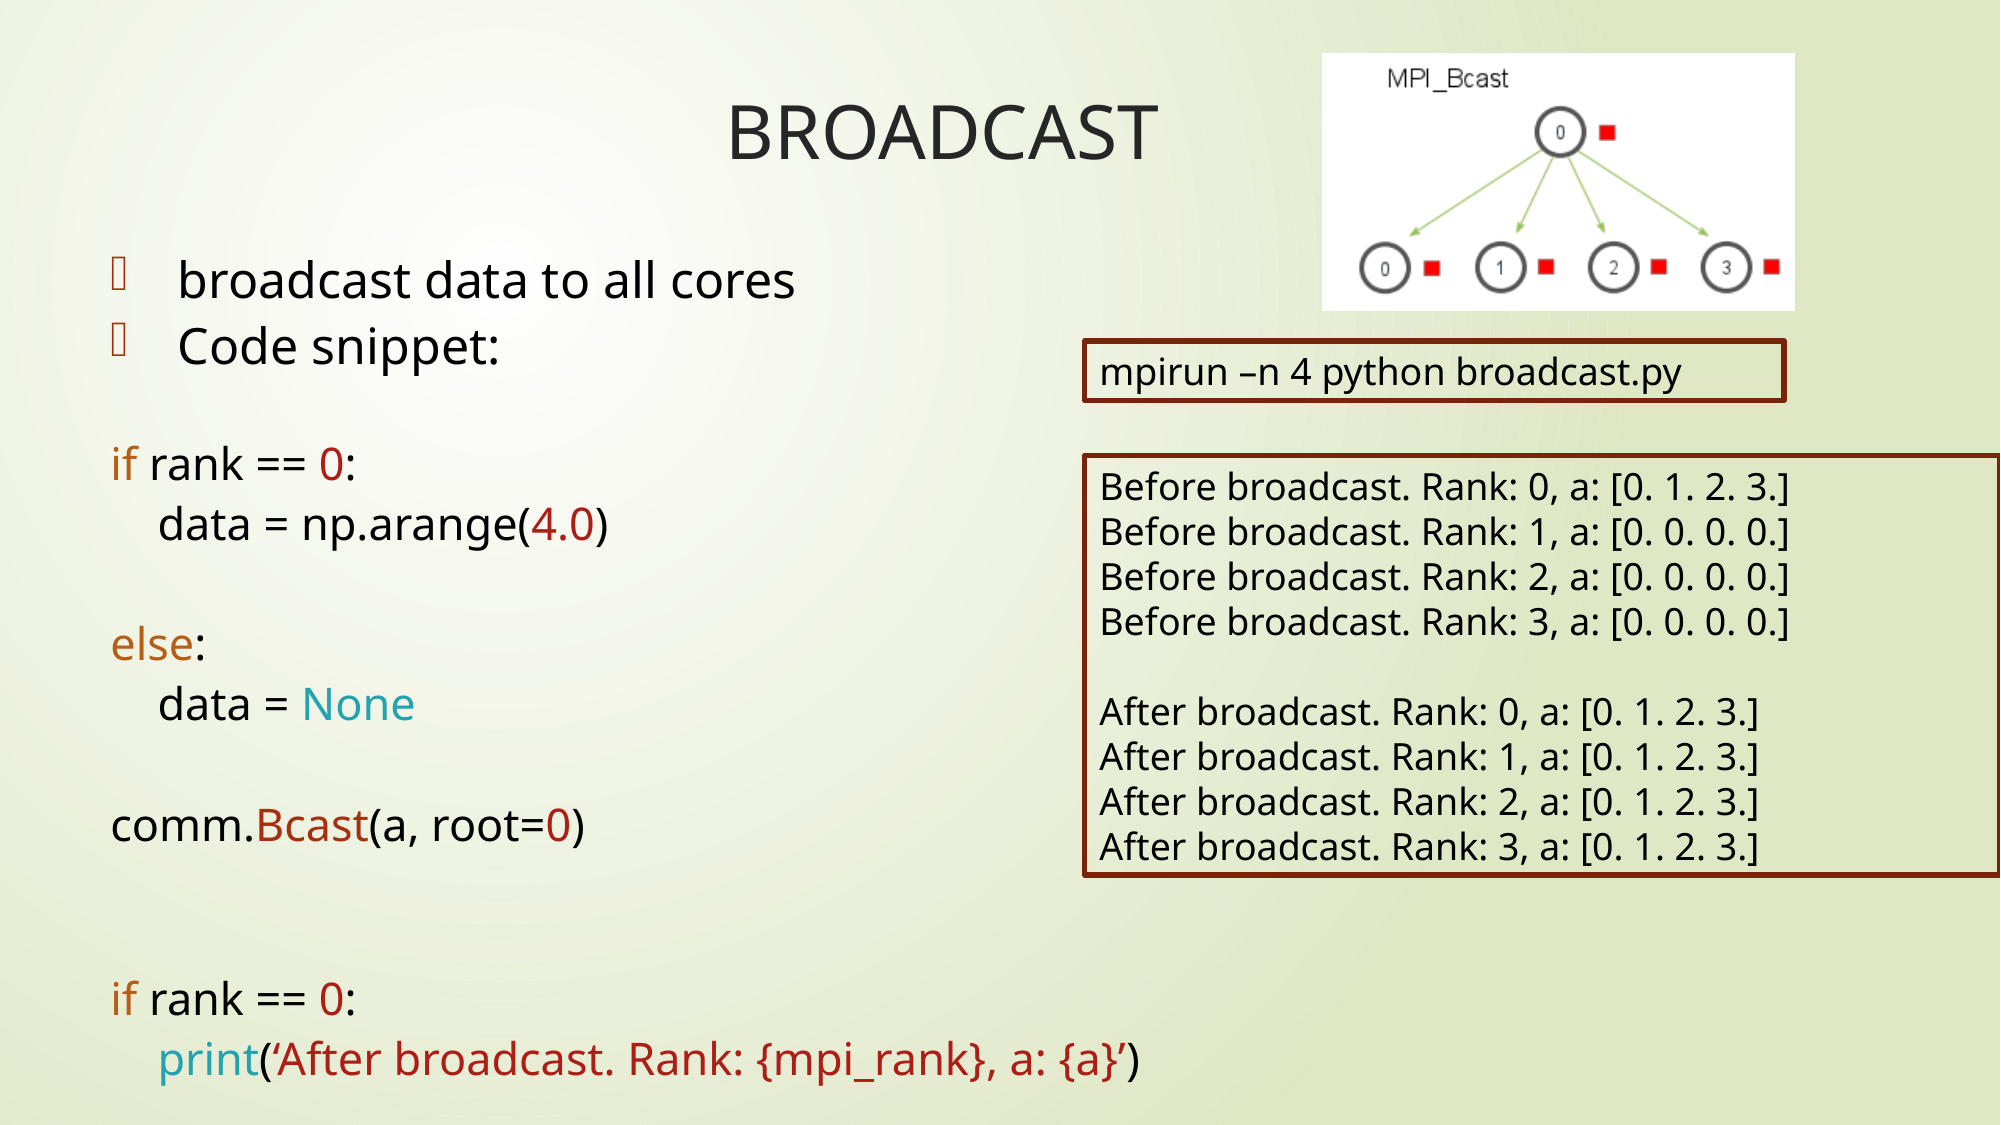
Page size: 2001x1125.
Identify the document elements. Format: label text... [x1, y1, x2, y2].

text_box mpirun –n 4 python broadcast.py [1084, 340, 1784, 401]
text_box Before broadcast. Rank: 0, a: [0. 1. 2. 3.] Before broadcast. Rank: 1, a: [0. 0. 0. 0.] Before broadcast. Rank: 2, a: [0. 0. 0. 0.] Before broadcast. Rank: 3, a: [0. 0. 0. 0.] After broadcast. Rank: 0, a: [0. 1. 2. 3.] After broadcast. Rank: 1, a: [0. 1. 2. 3.] After broadcast. Rank: 2, a: [0. 1. 2. 3.] After broadcast. Rank: 3, a: [0. 1. 2. 3.] [1084, 455, 2000, 876]
picture [1321, 53, 1795, 311]
list broadcast data to all cores Code snippet: if rank == 0: data = np.arange(4.0) else: data = None comm.Bcast(a, root=0) if rank == 0: print(‘After broadcast. Rank: {mpi_rank}, a: {a}’) [95, 241, 1754, 1114]
title BROADCAST [211, 77, 1317, 241]
